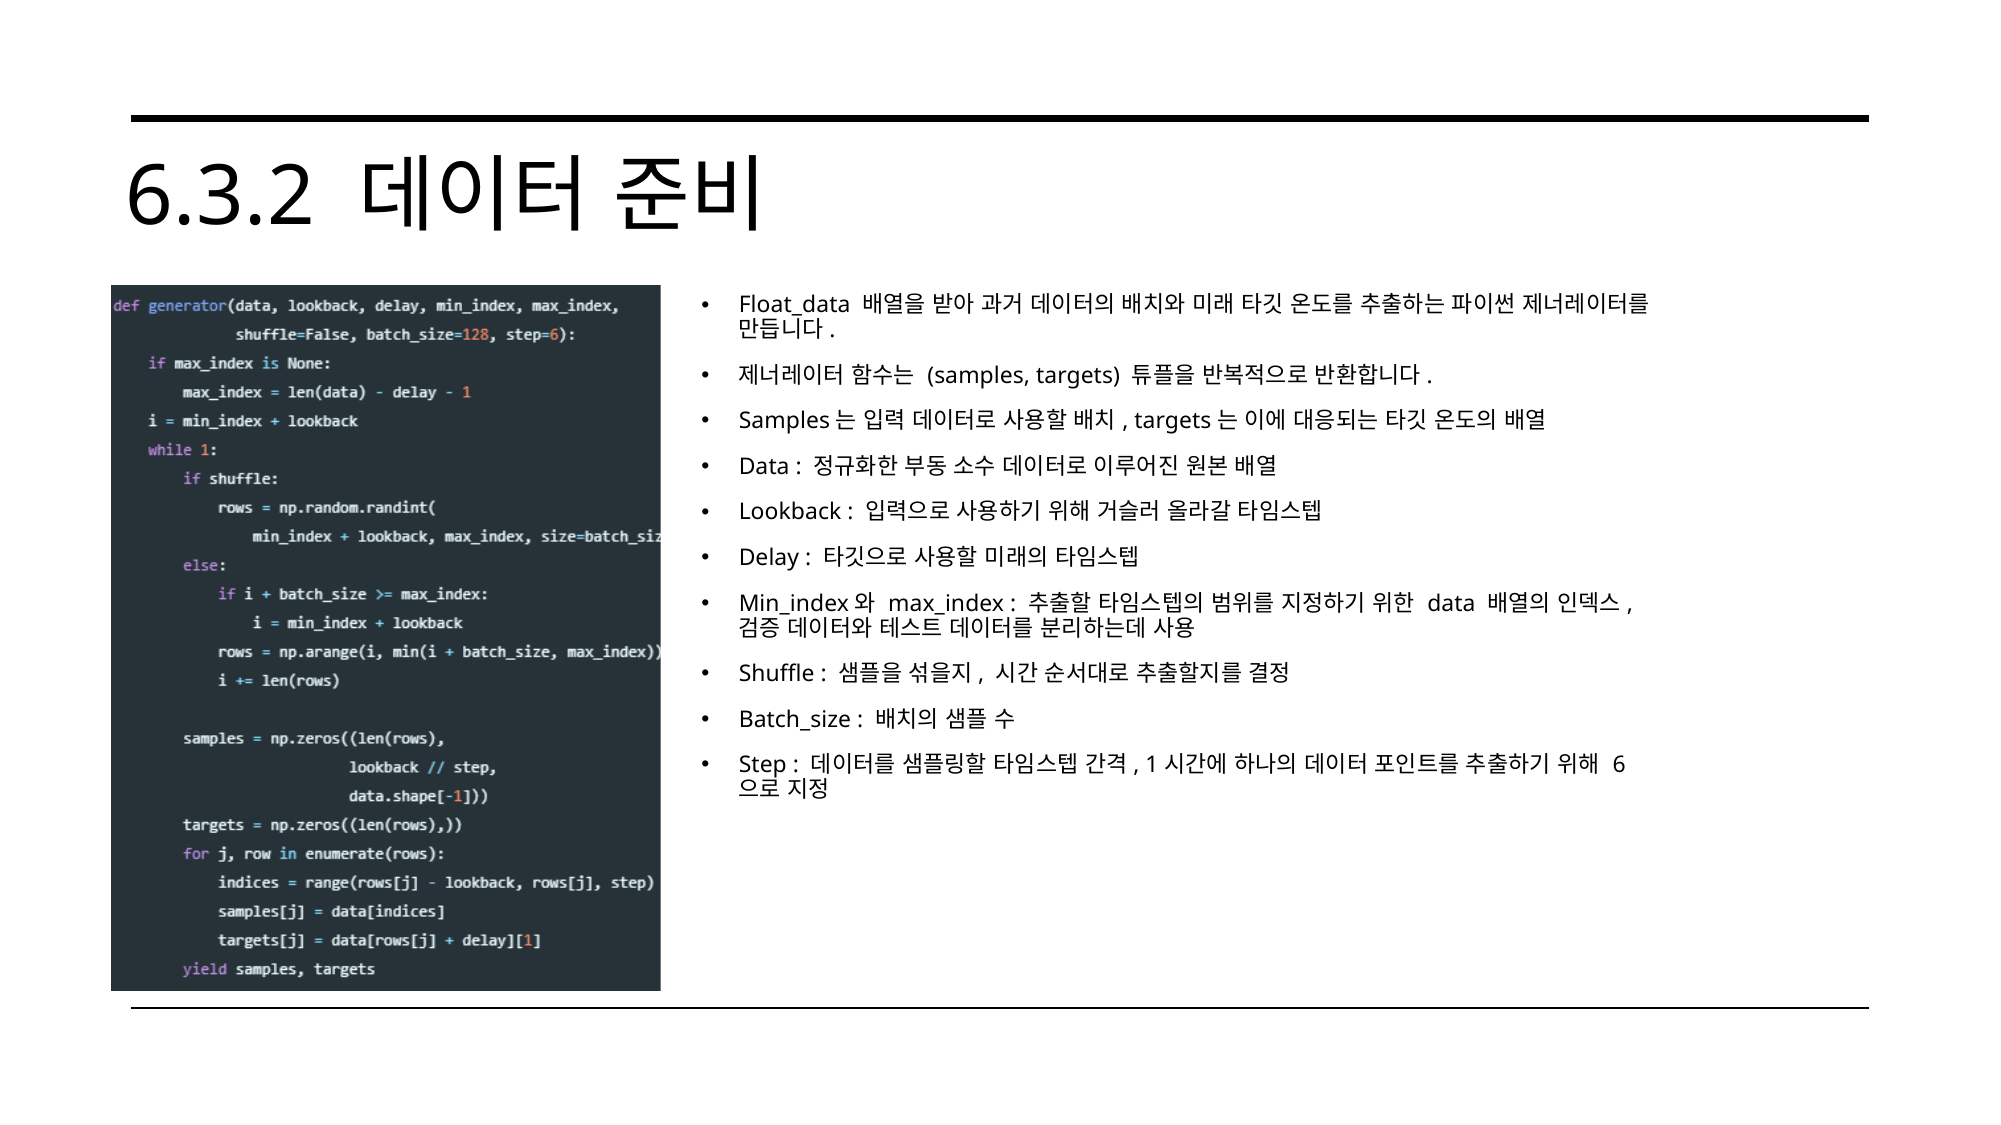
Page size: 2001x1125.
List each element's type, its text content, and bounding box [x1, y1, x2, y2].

list Float_data 배열을 받아 과거 데이터의 배치와 미래 타깃 온도를 추출하는 파이썬 제너레이터를 만듭니다. 제너레이터 함수는 (samples, targets) 튜플을 반복적으로 반환합니다. Samples는 입력 데이터로 사용할 배치, targets는 이에 대응되는 타깃 온도의 배열 Data : 정규화한 부동 소수 데이터로 이루어진 원본 배열 Lookback : 입력으로 사용하기 위해 거슬러 올라갈 타임스텝 Delay : 타깃으로 사용할 미래의 타임스텝 Min_index와 max_index : 추출할 타임스텝의 범위를 지정하기 위한 data 배열의 인덱스, 검증 데이터와 테스트 데이터를 분리하는데 사용 Shuffle : 샘플을 섞을지, 시간 순서대로 추출할지를 결정 Batch_size : 배치의 샘플 수 Step : 데이터를 샘플링할 타임스텝 간격, 1시간에 하나의 데이터 포인트를 추출하기 위해 6으로 지정 [686, 285, 1672, 958]
picture [111, 285, 661, 991]
title 6.3.2 데이터 준비 [110, 133, 1521, 351]
